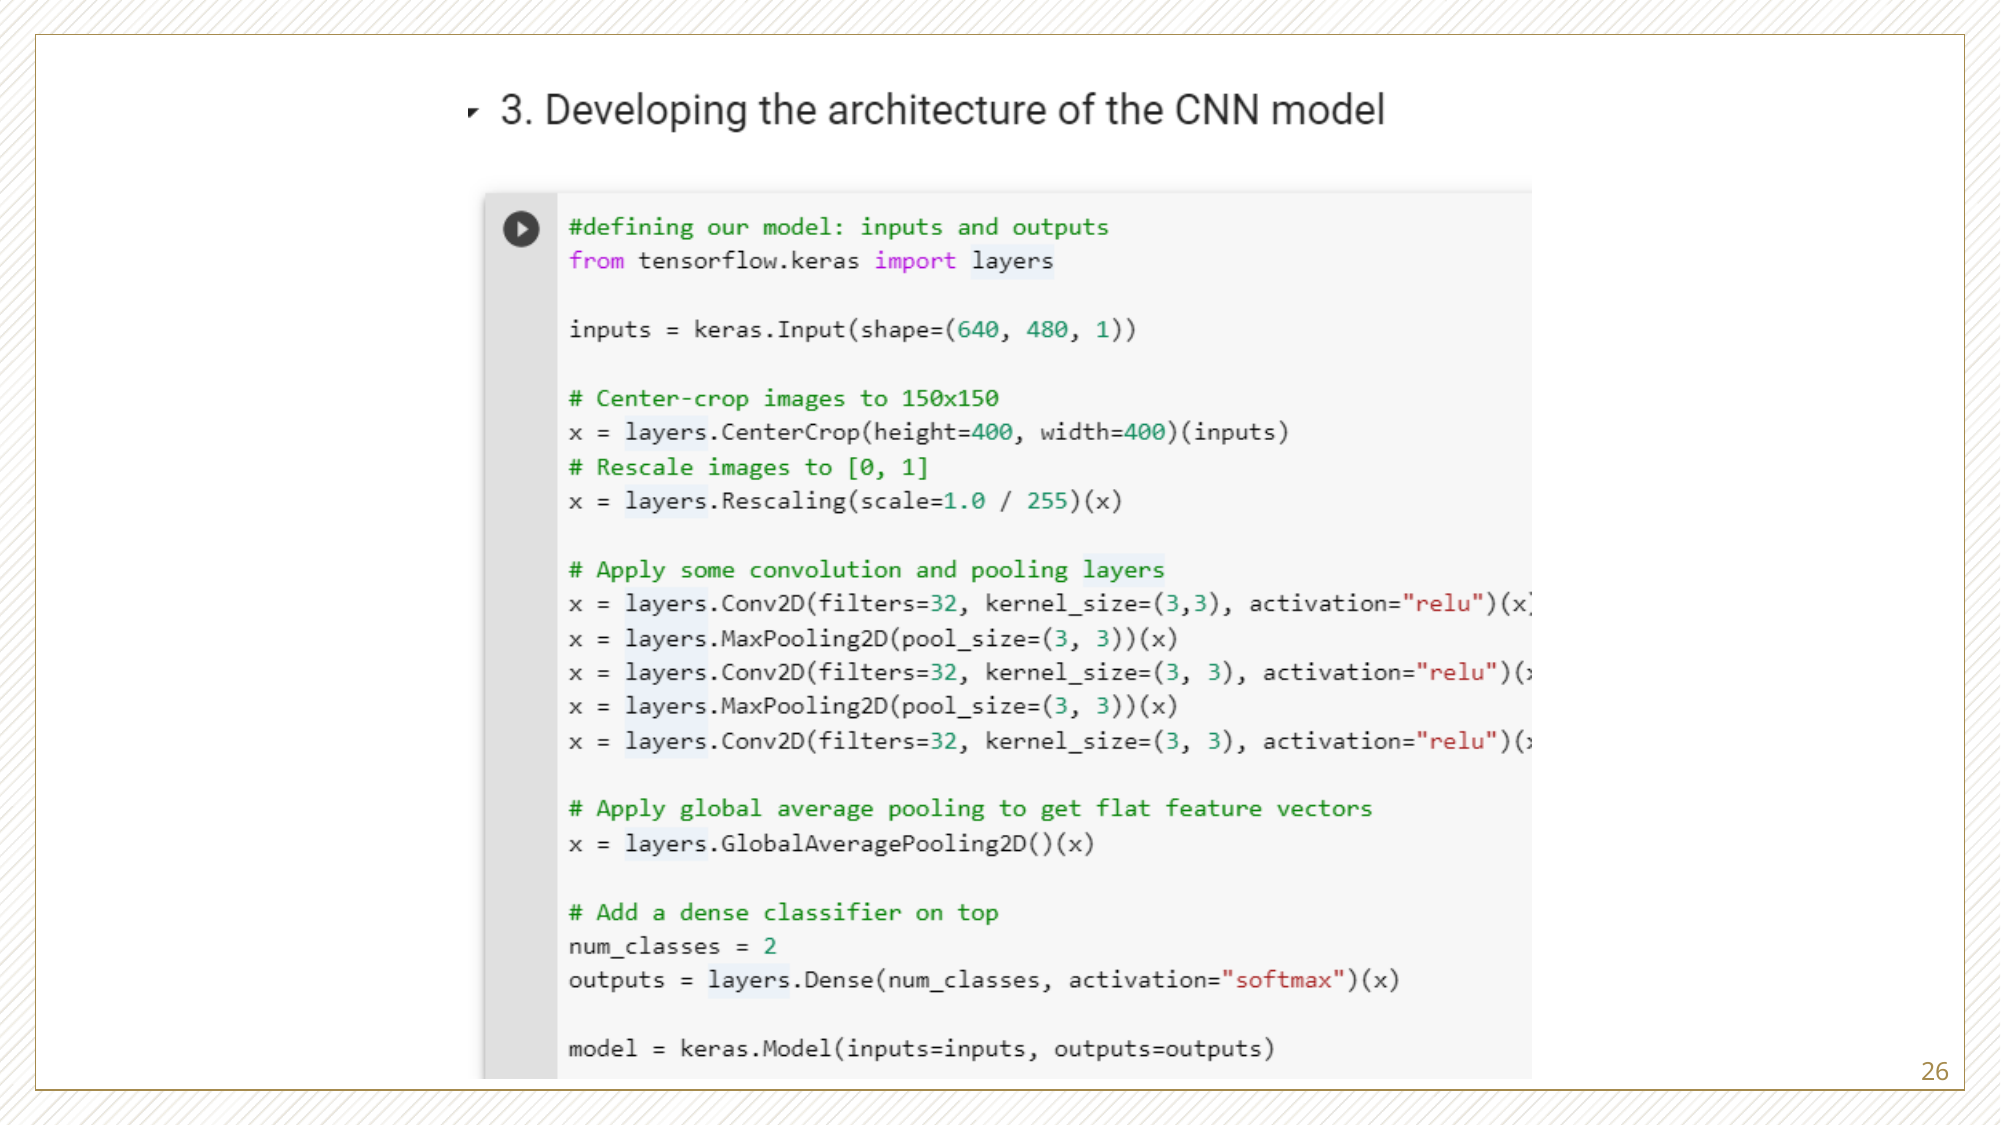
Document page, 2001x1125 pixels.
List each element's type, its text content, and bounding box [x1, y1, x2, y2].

slide_number 26 [1514, 1042, 1965, 1103]
picture [0, 0, 2001, 1125]
